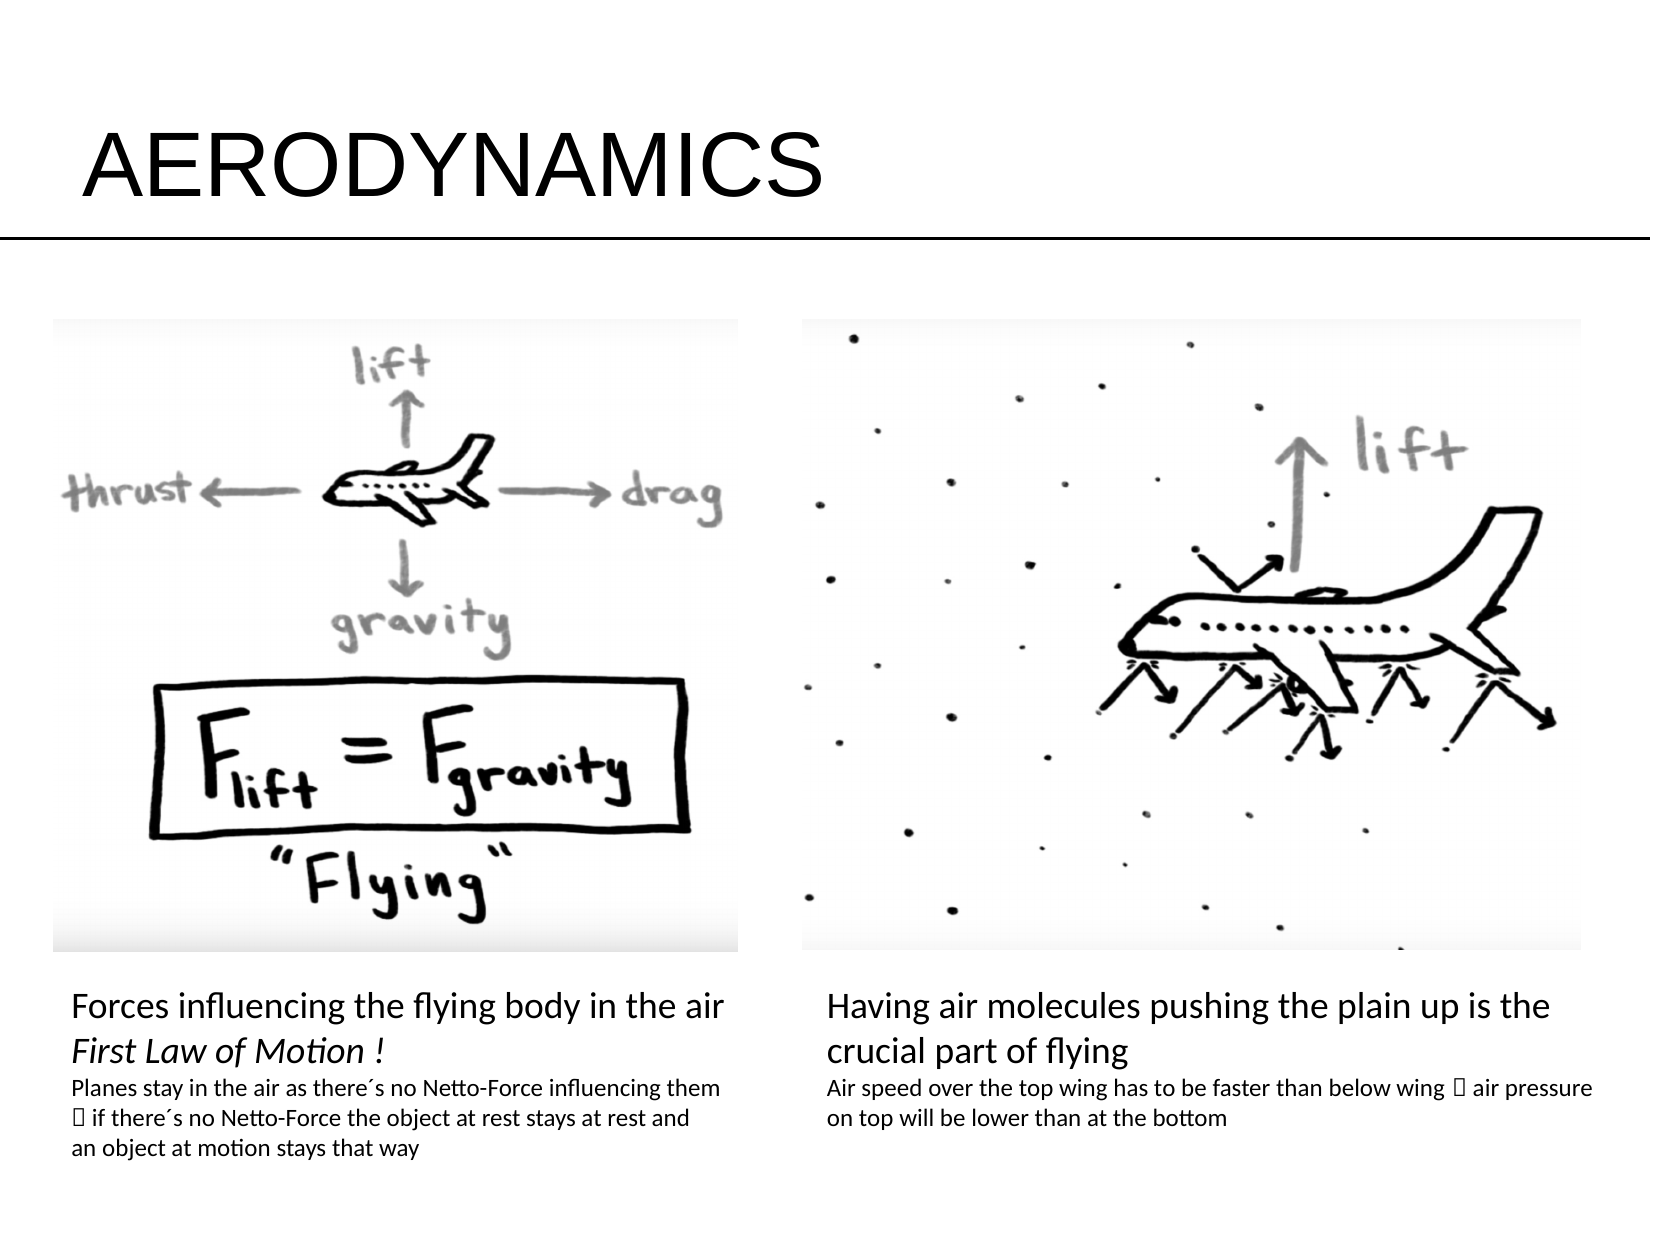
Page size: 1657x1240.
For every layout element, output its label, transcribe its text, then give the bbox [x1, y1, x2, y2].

text_box AERODYNAMICS [80, 105, 1576, 313]
picture [801, 319, 1582, 950]
text_box Having air molecules pushing the plain up is the crucial part of flying Air speed over the top wing has to be faster than below wing  air pressure on top will be lower than at the bottom [812, 974, 1624, 1139]
text_box Forces influencing the flying body in the air First Law of Motion ! Planes stay in the air as there´s no Netto-Force influencing them  if there´s no Netto-Force the object at rest stays at rest and an object at motion stays that way [56, 974, 743, 1214]
picture [52, 319, 738, 953]
